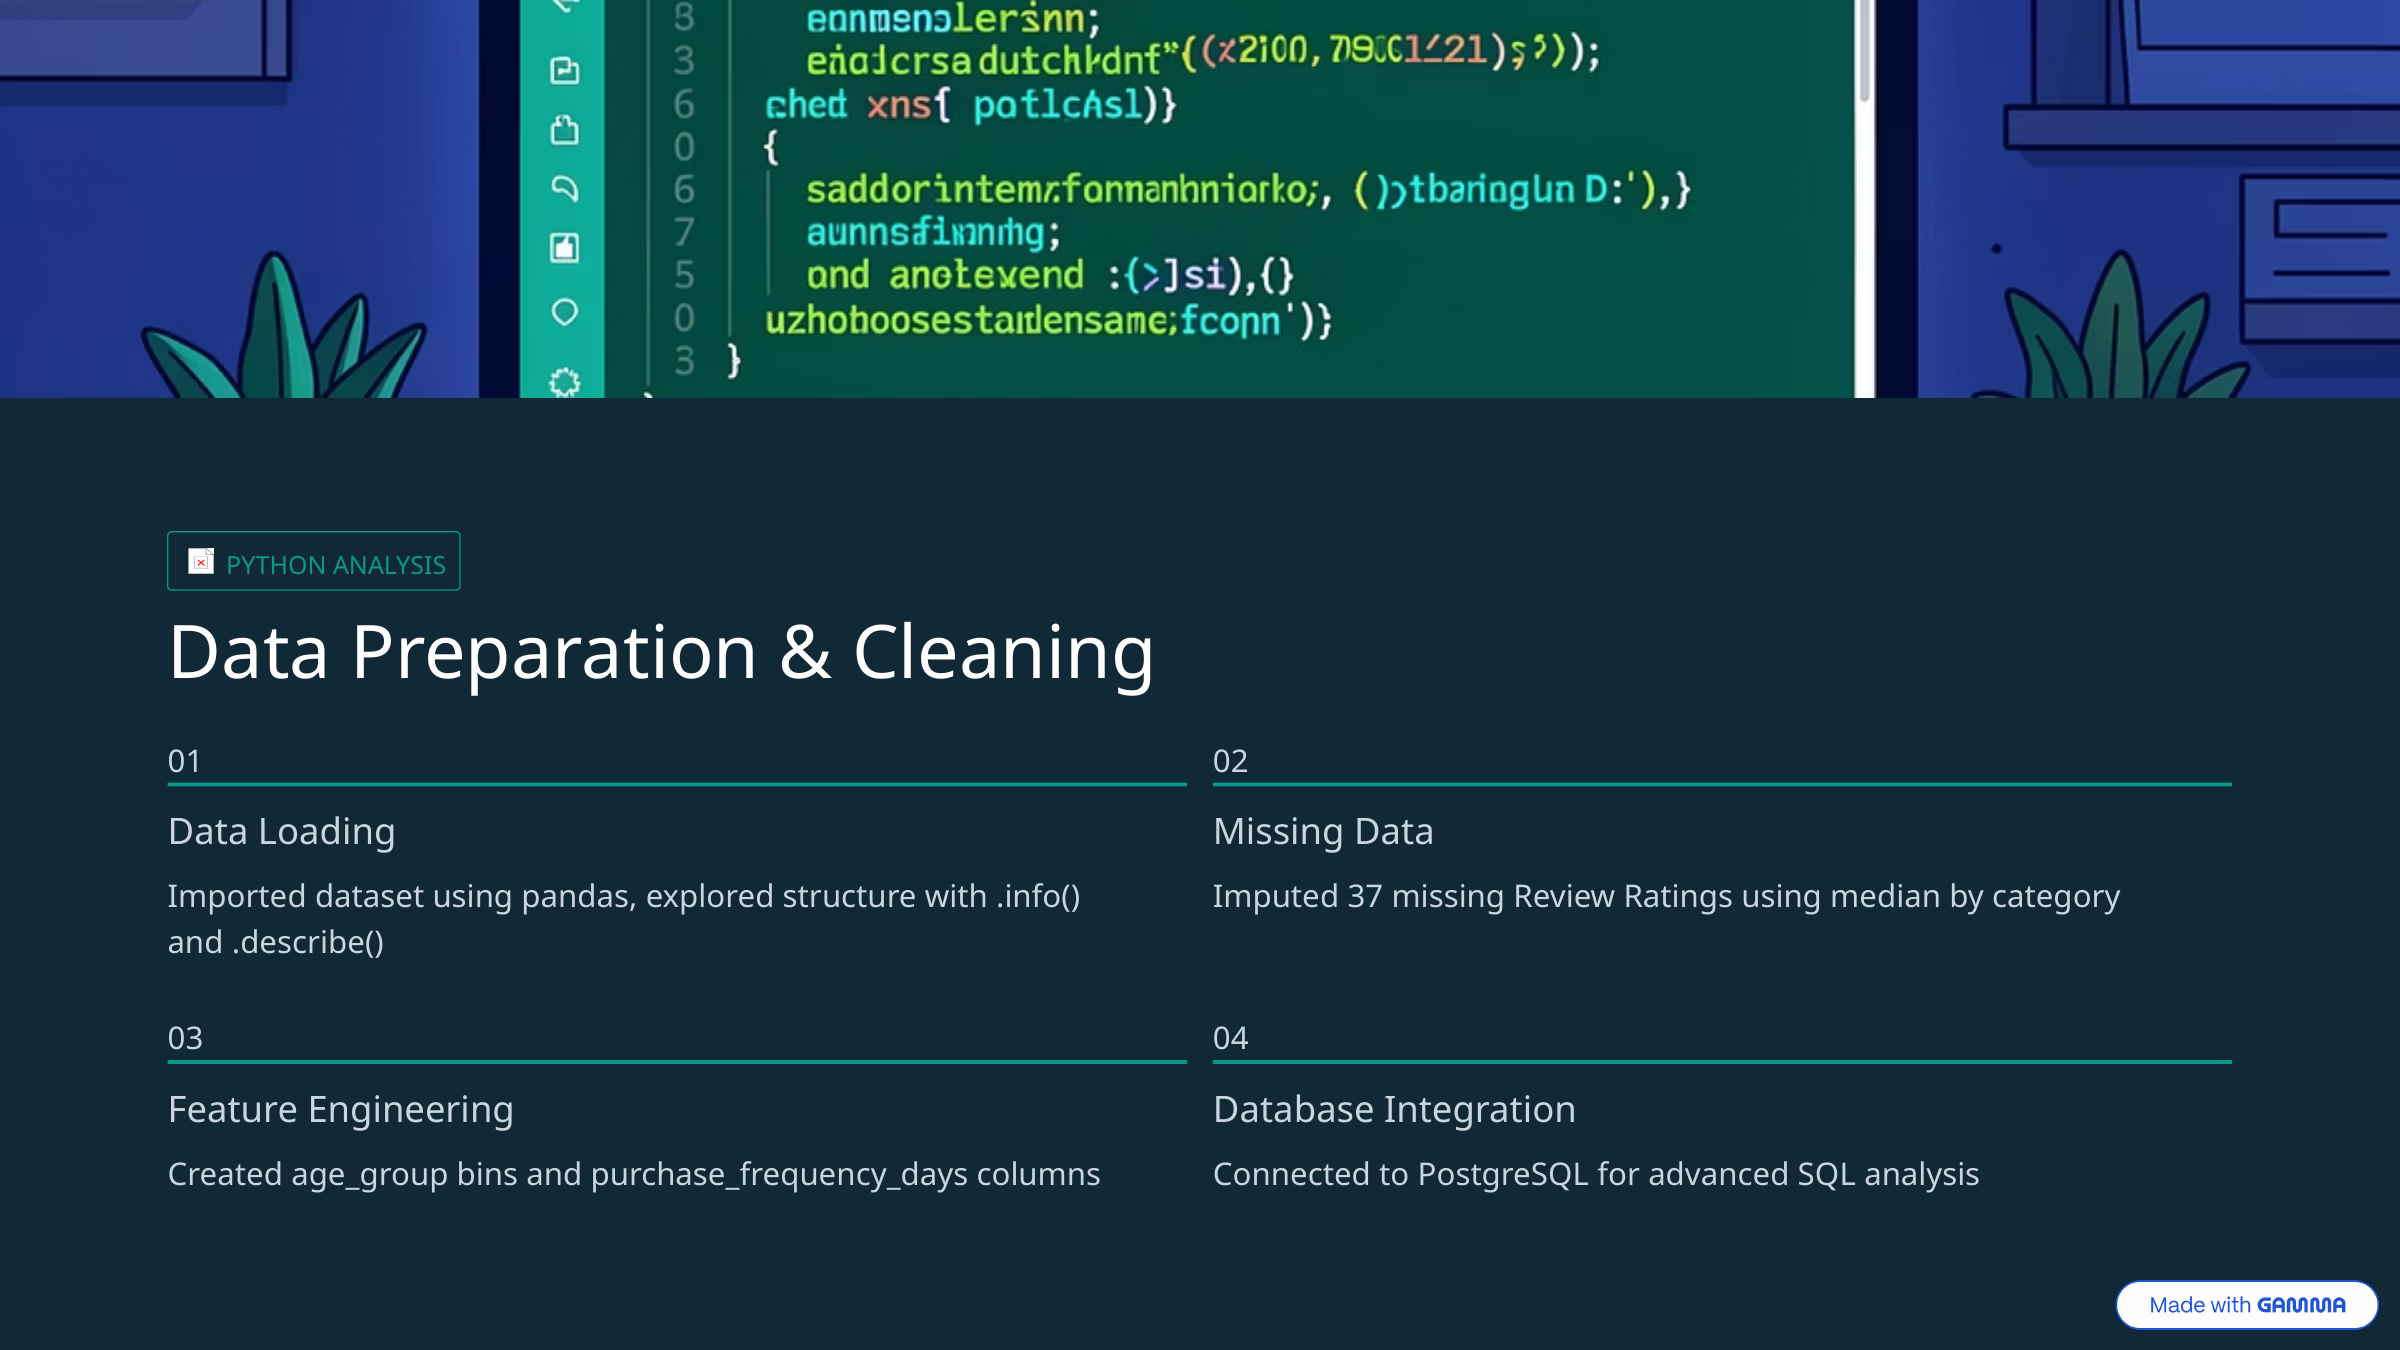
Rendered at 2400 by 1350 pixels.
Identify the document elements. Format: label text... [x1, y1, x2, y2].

text_box Data Preparation & Cleaning [167, 600, 1439, 694]
text_box Created age_group bins and purchase_frequency_days columns [167, 1145, 1188, 1192]
text_box 02 [1212, 732, 1245, 773]
text_box 04 [1212, 1009, 1245, 1050]
picture [521, 0, 2400, 398]
text_box PYTHON ANALYSIS [226, 542, 440, 580]
text_box Imported dataset using pandas, explored structure with .info() and .describe() [167, 868, 1188, 961]
text_box 01 [167, 732, 200, 773]
text_box [1212, 1060, 2233, 1064]
text_box Missing Data [1212, 806, 1587, 853]
text_box [167, 531, 461, 591]
text_box Feature Engineering [167, 1083, 616, 1131]
text_box [1212, 782, 2233, 787]
text_box [167, 782, 1188, 787]
picture [2106, 1271, 2389, 1339]
text_box Data Loading [167, 806, 542, 853]
picture [0, 0, 518, 398]
text_box [167, 1060, 1188, 1064]
text_box 03 [167, 1009, 200, 1050]
picture [187, 548, 214, 574]
text_box Database Integration [1212, 1083, 1696, 1131]
text_box Imputed 37 missing Review Ratings using median by category [1212, 868, 2233, 915]
text_box Connected to PostgreSQL for advanced SQL analysis [1212, 1145, 2233, 1192]
